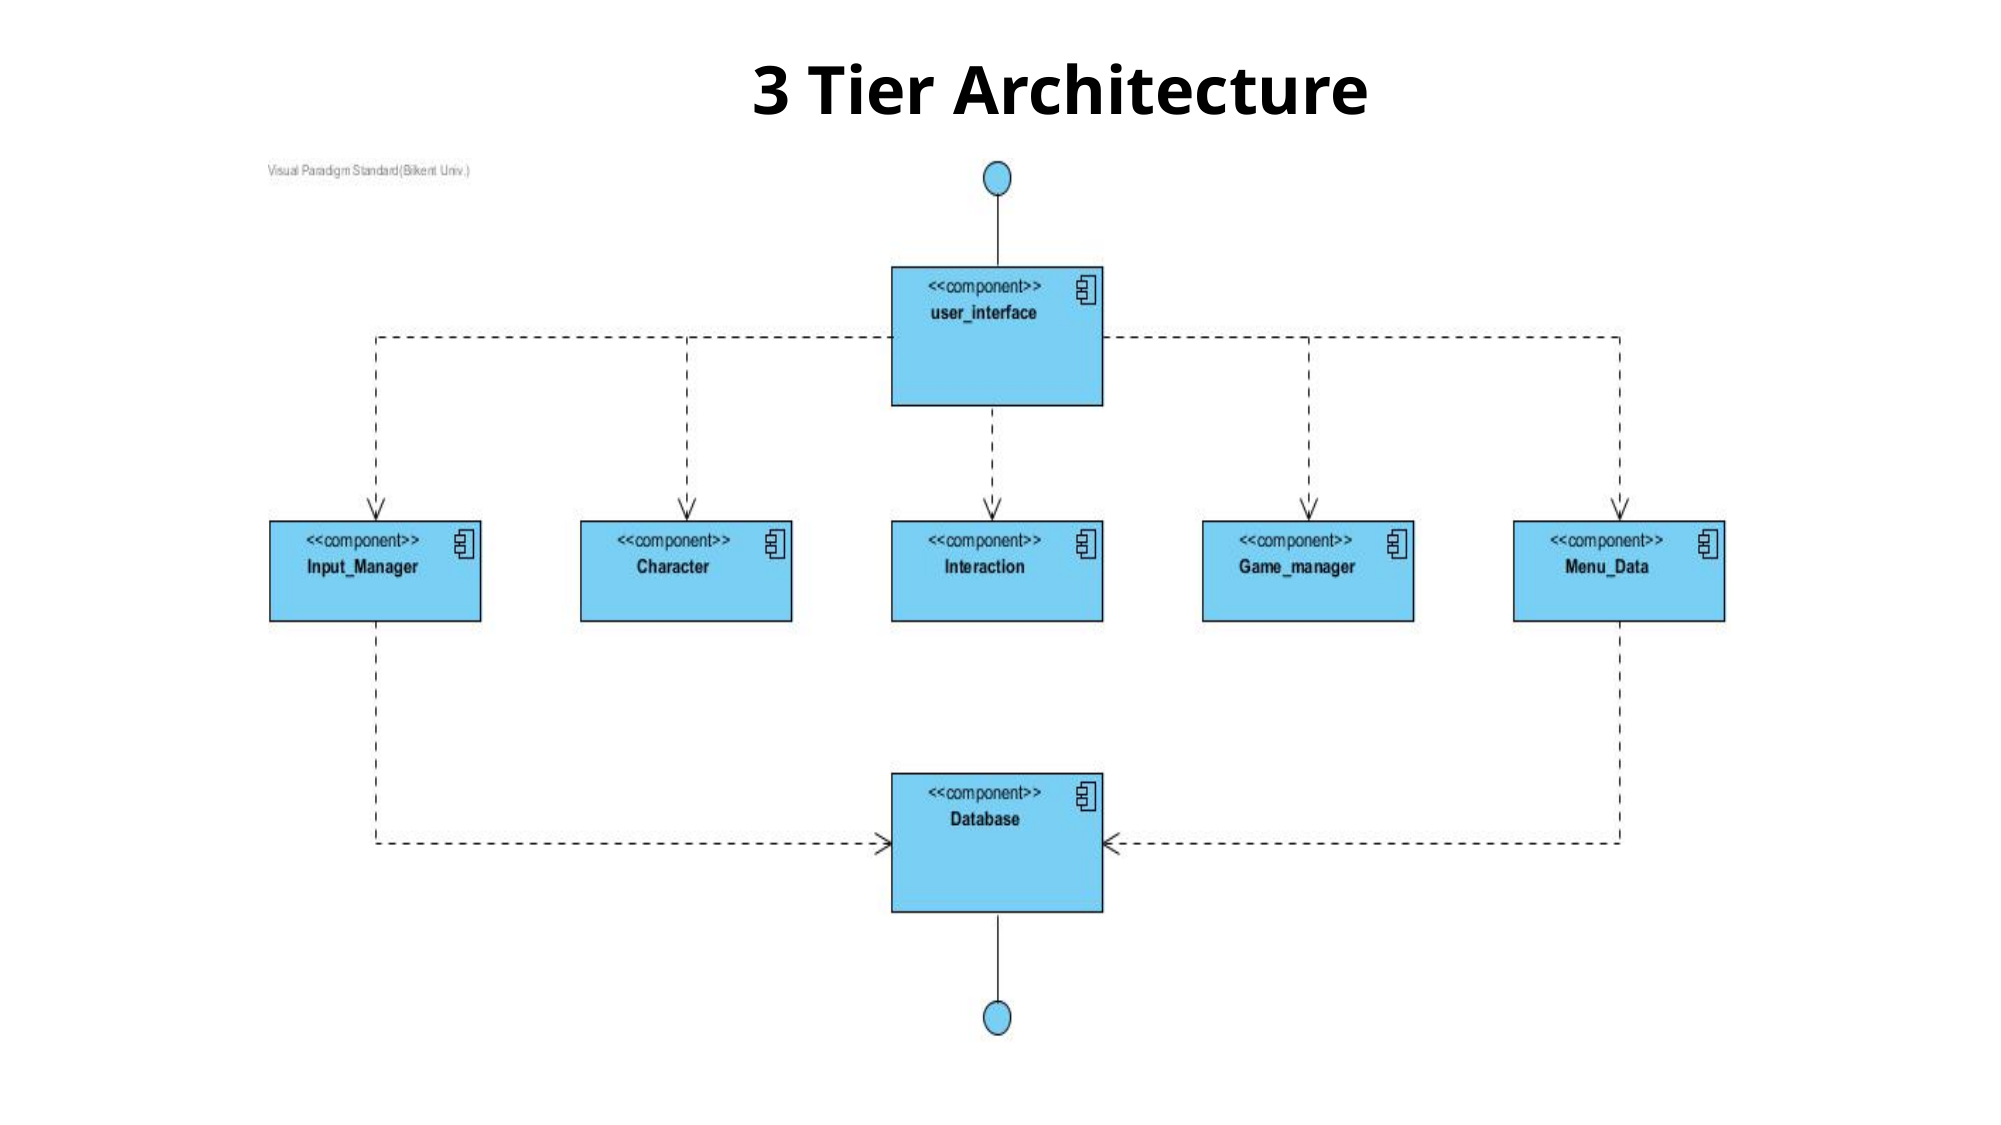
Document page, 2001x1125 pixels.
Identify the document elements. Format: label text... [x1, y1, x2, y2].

picture [268, 158, 1731, 1043]
text_box 3 Tier Architecture [437, 40, 1451, 136]
